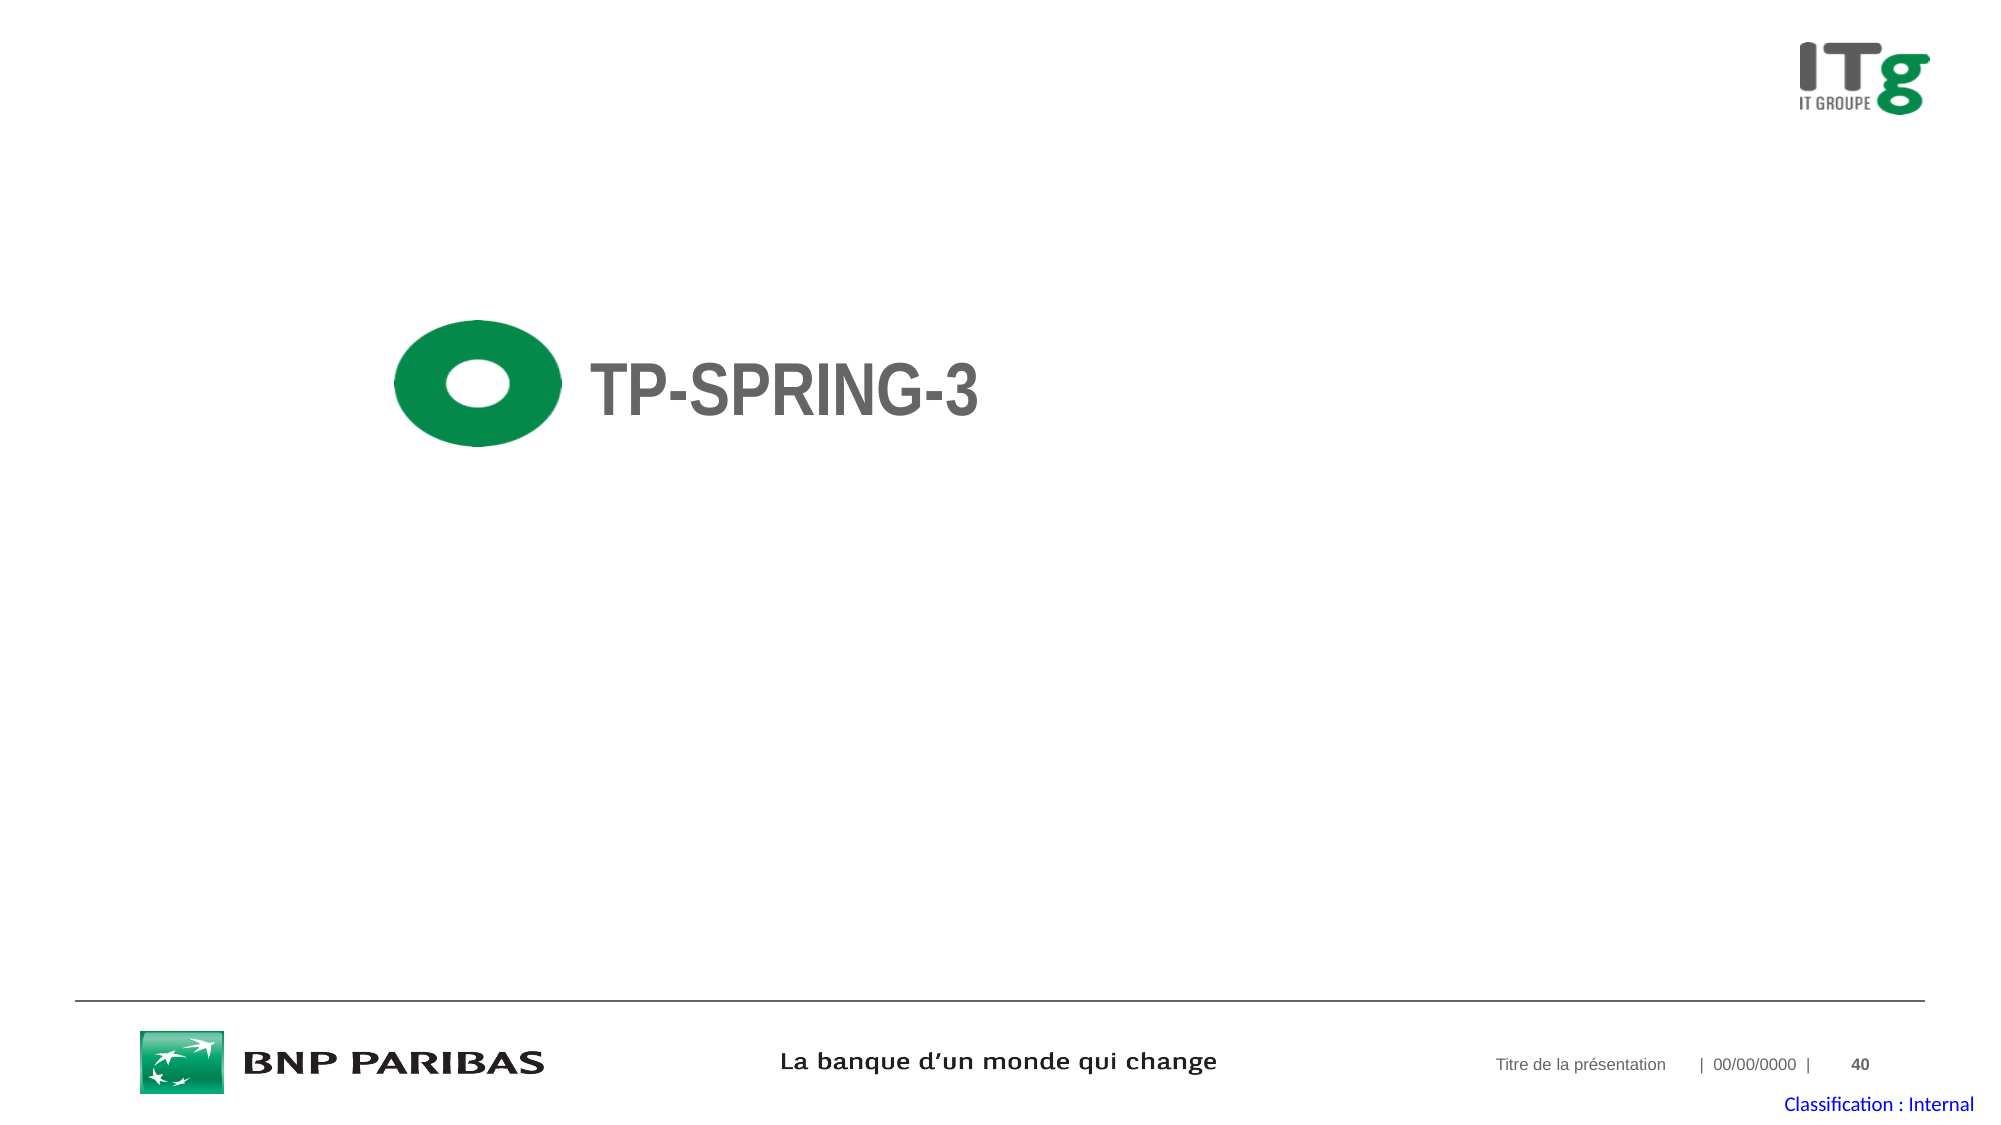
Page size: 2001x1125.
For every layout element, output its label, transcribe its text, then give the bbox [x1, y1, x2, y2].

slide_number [1677, 1048, 1830, 1079]
title tp-spring-3 [590, 354, 1804, 823]
footer Titre de la présentation [1225, 1048, 1667, 1079]
slide_number 40 [1830, 1048, 1871, 1079]
picture [1800, 42, 1930, 115]
picture [782, 1052, 1216, 1075]
picture [394, 320, 562, 447]
picture [140, 1031, 544, 1094]
